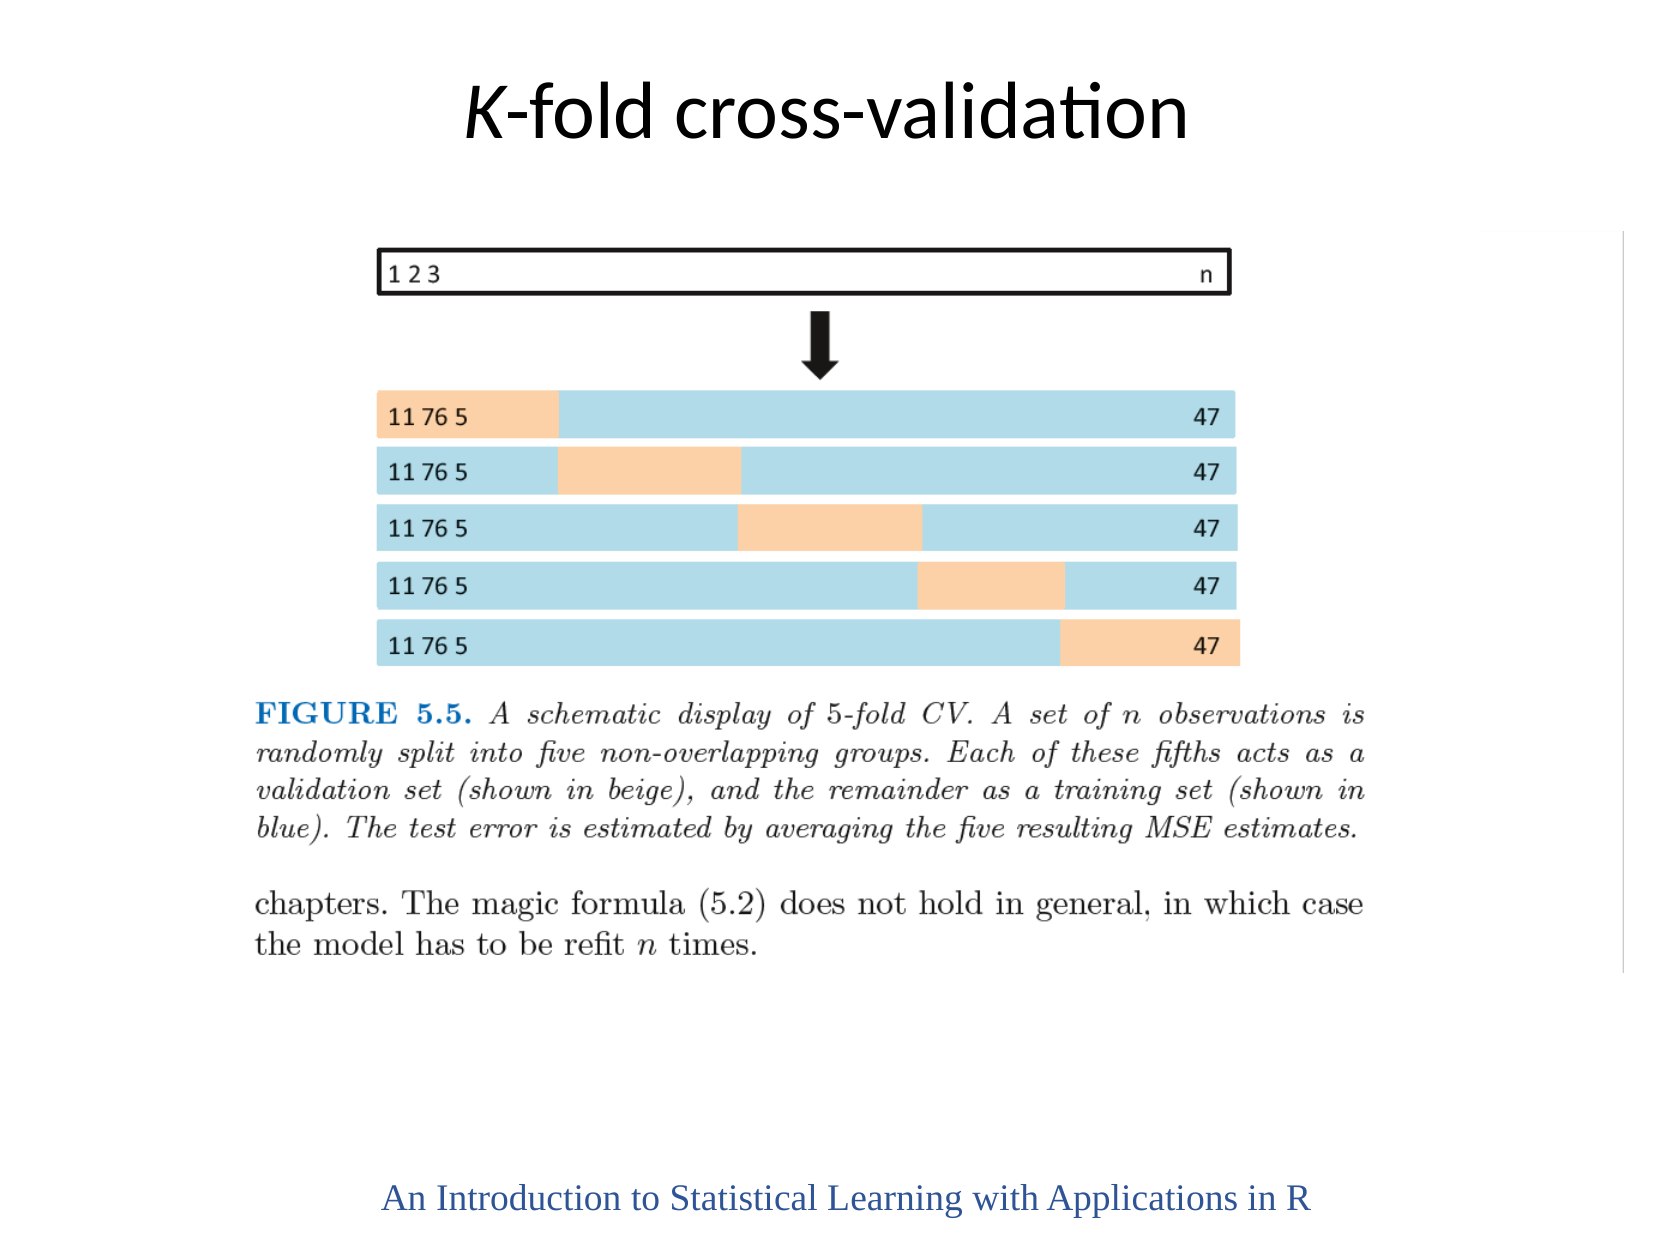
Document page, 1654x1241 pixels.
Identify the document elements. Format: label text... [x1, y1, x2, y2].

text_box An Introduction to Statistical Learning with Applications in R [188, 1164, 1506, 1226]
text_box K-fold cross-validation [56, 48, 1597, 184]
picture [167, 231, 1624, 974]
